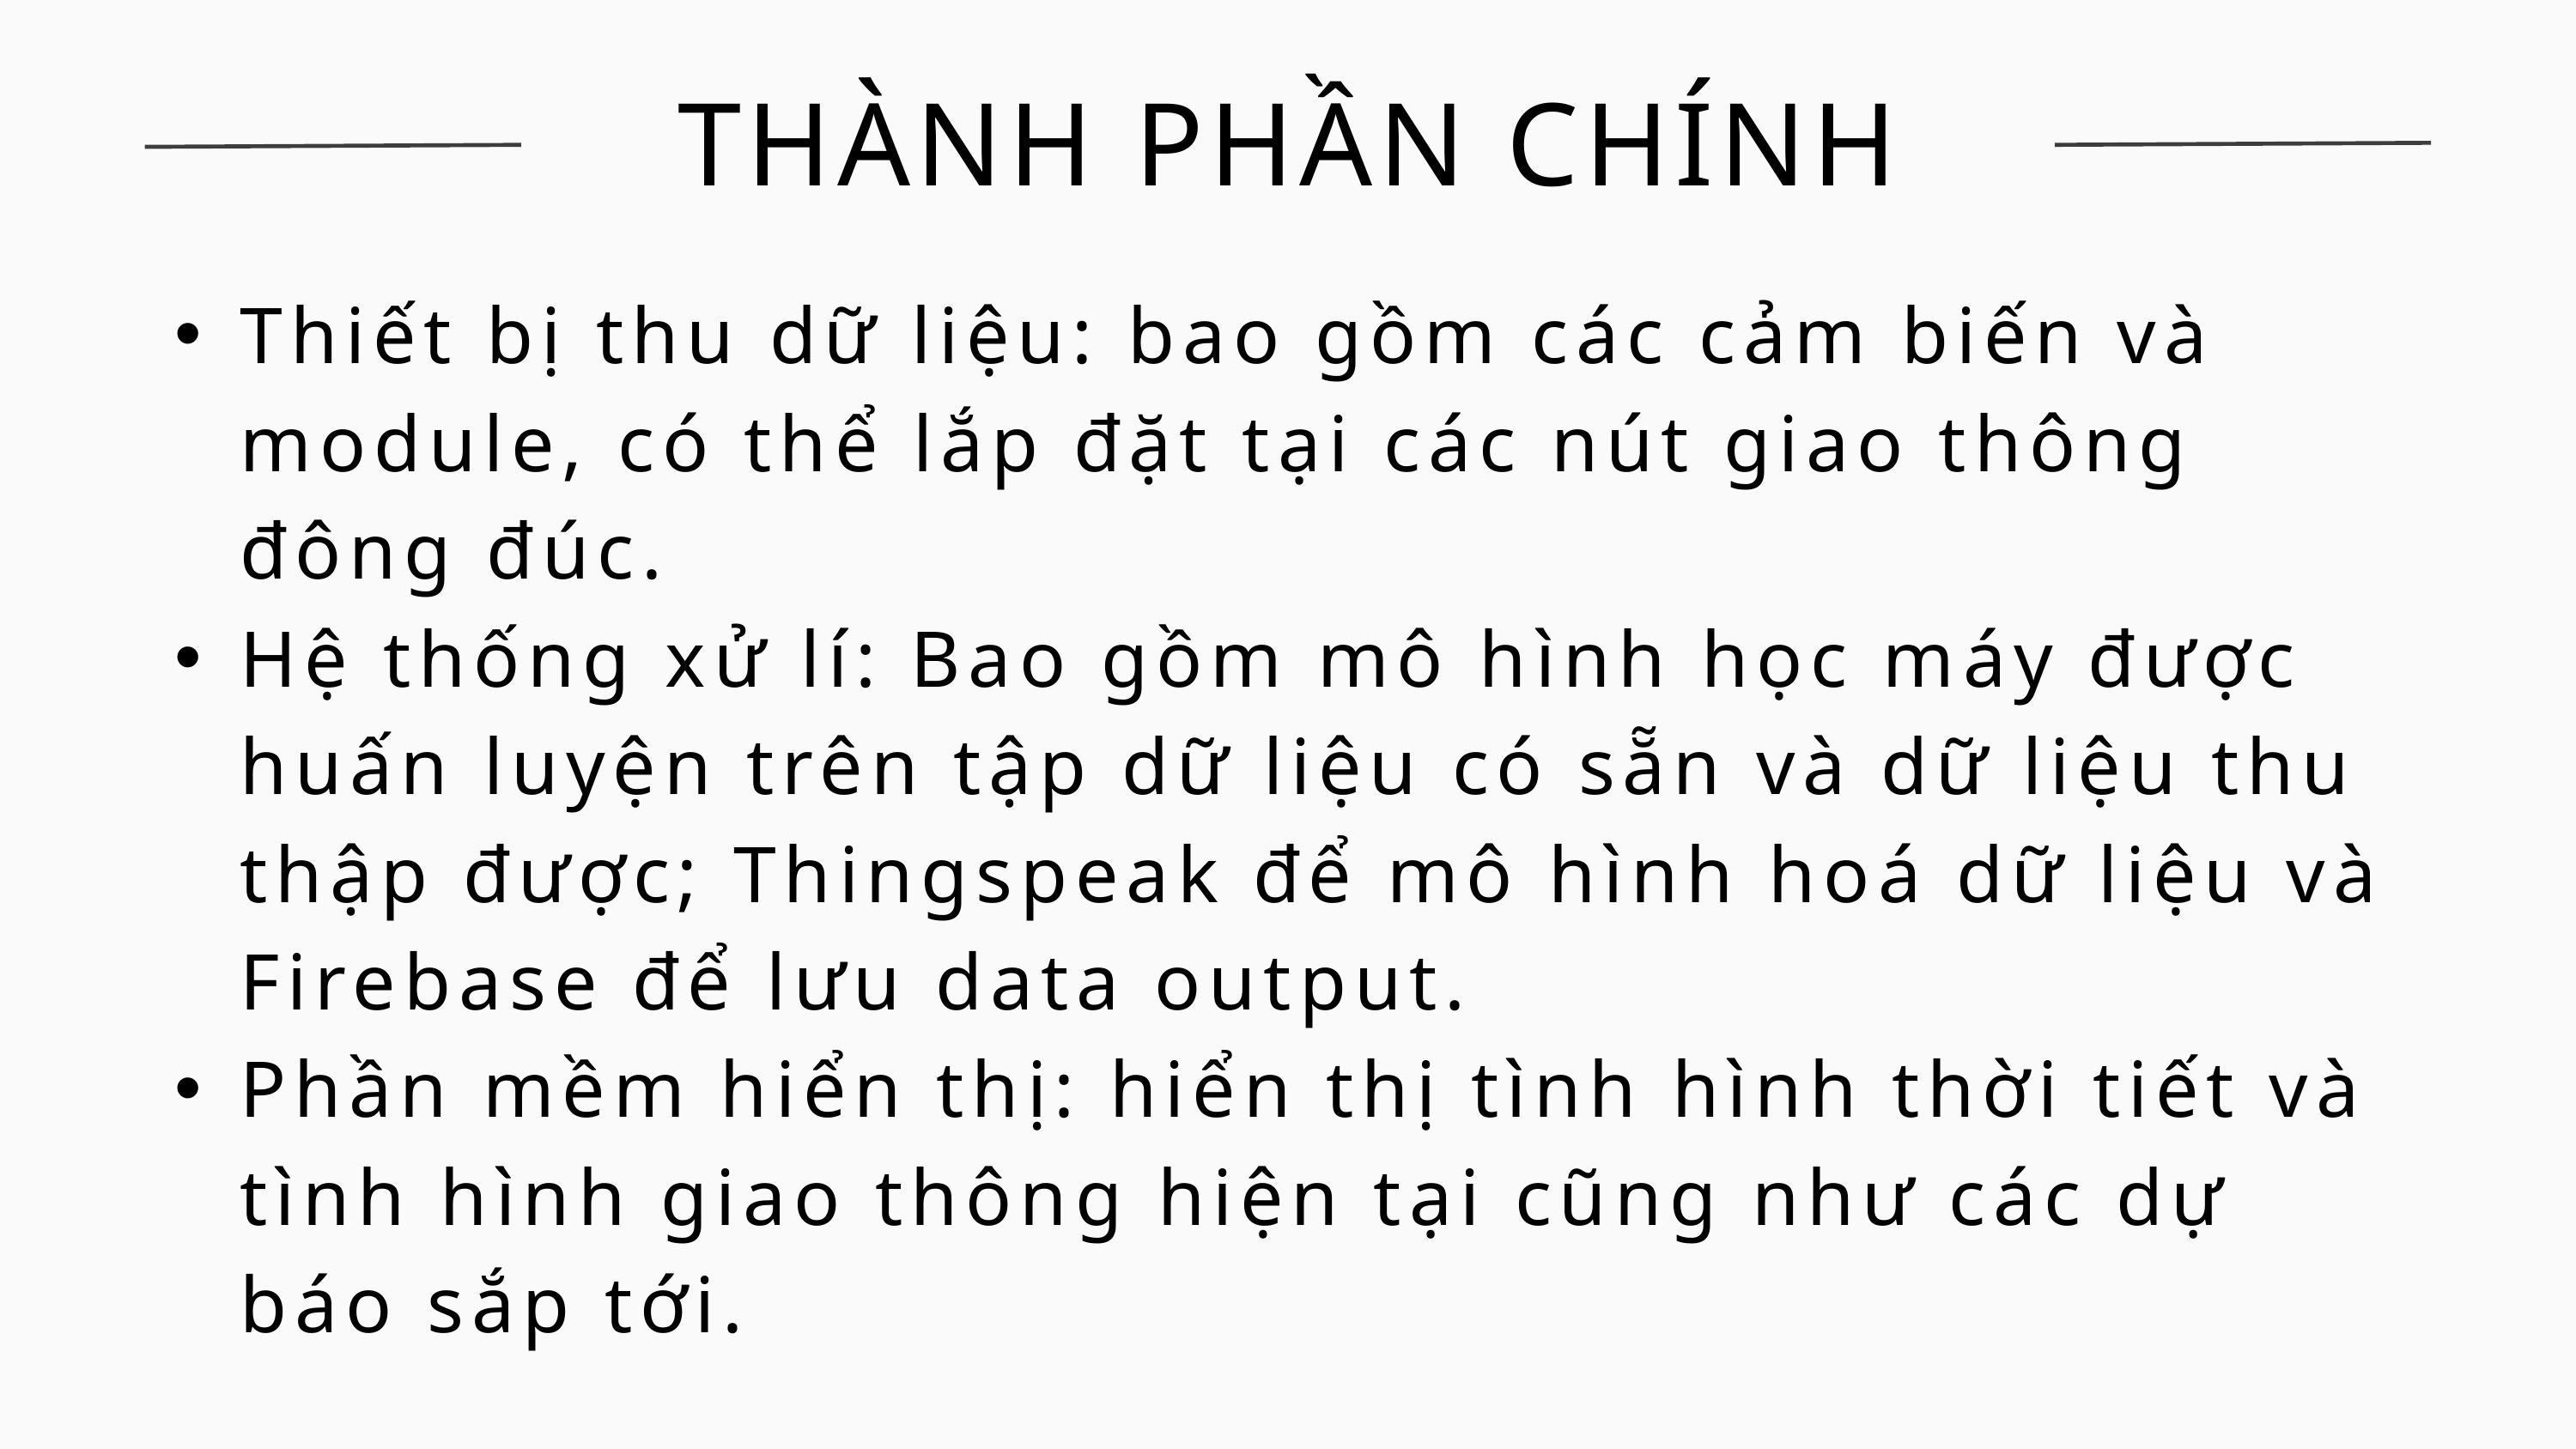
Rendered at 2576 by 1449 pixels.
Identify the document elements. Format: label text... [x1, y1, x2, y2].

text_box Thiết bị thu dữ liệu: bao gồm các cảm biến và module, có thể lắp đặt tại các nút giao thông đông đúc. Hệ thống xử lí: Bao gồm mô hình học máy được huấn luyện trên tập dữ liệu có sẵn và dữ liệu thu thập được; Thingspeak để mô hình hoá dữ liệu và Firebase để lưu data output. Phần mềm hiển thị: hiển thị tình hình thời tiết và tình hình giao thông hiện tại cũng như các dự báo sắp tới. [109, 271, 2390, 1449]
text_box THÀNH PHẦN CHÍNH [520, 88, 2056, 209]
